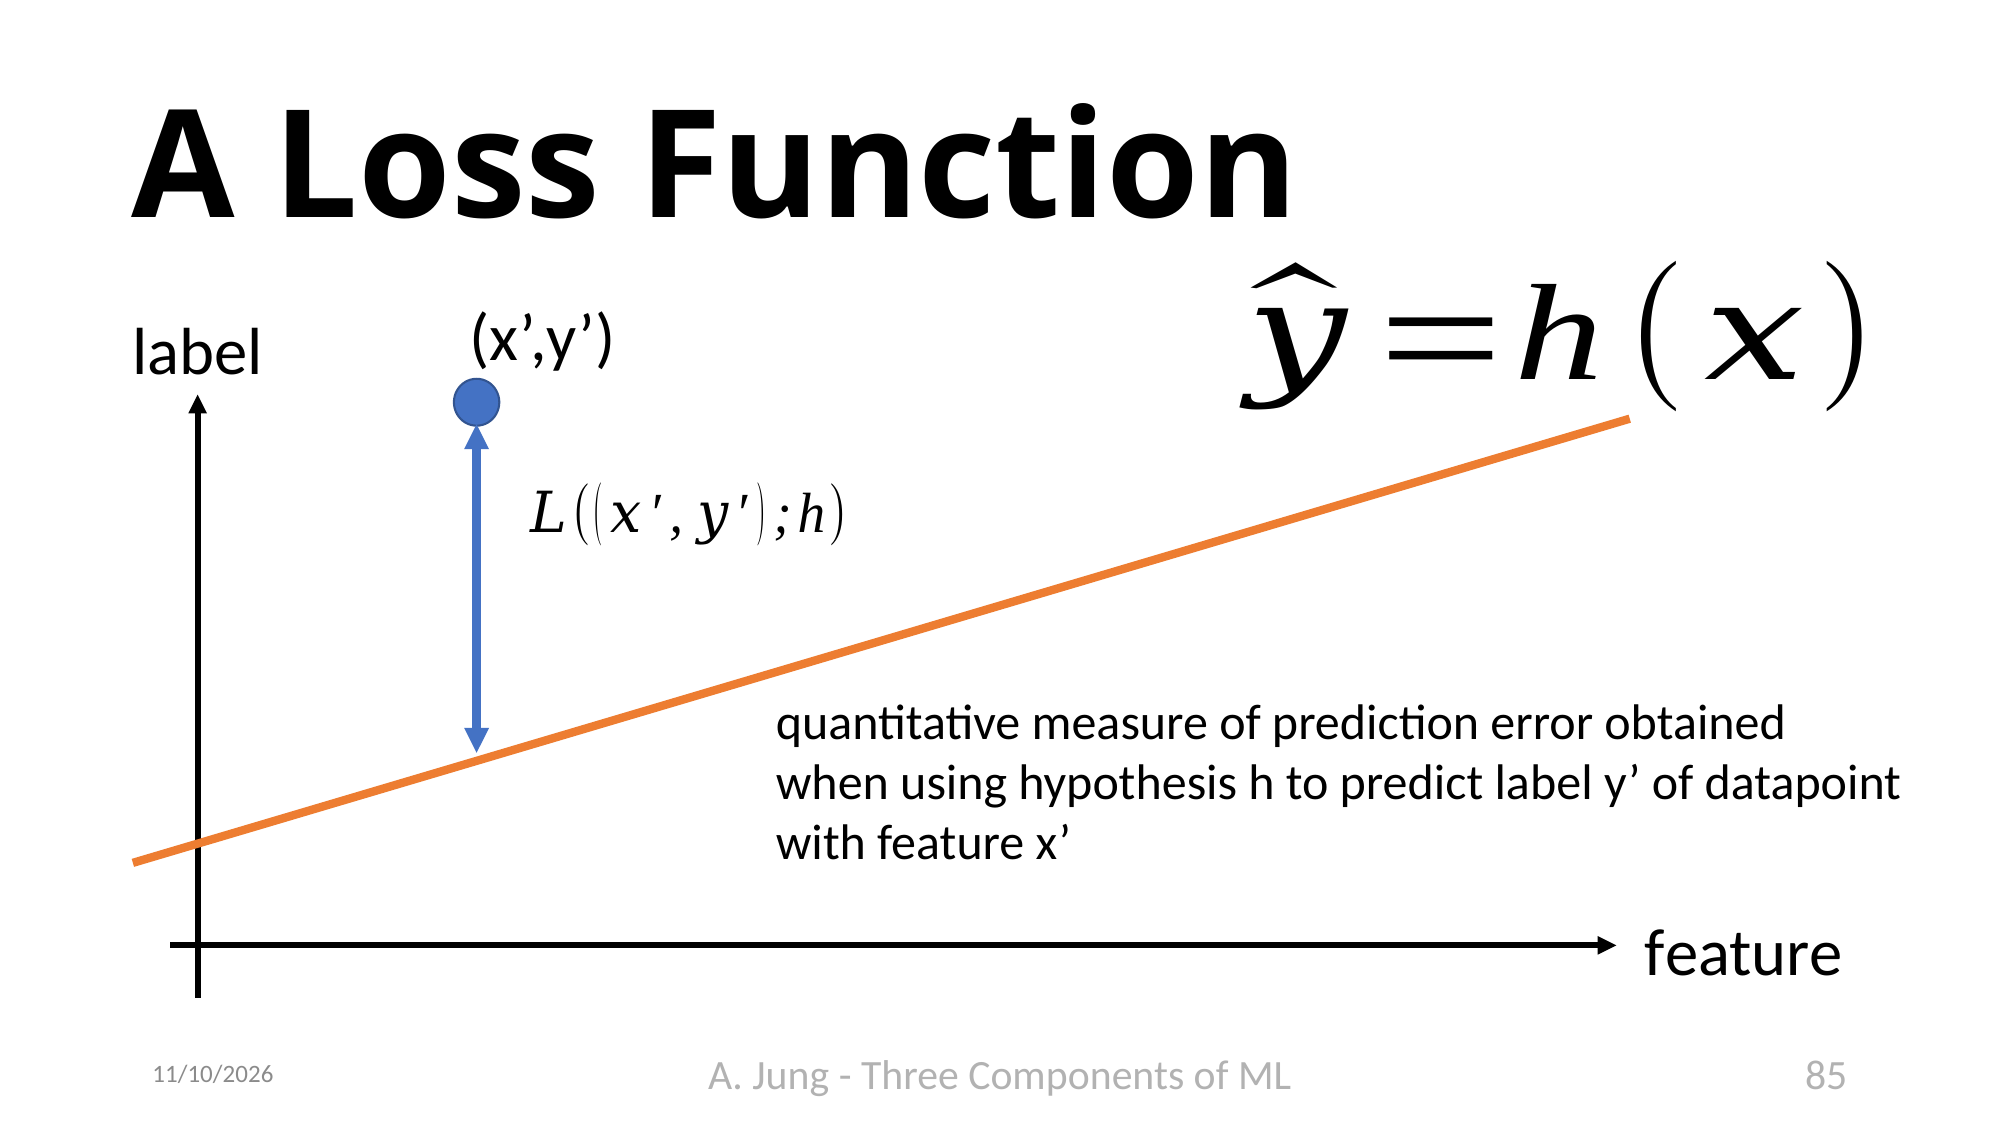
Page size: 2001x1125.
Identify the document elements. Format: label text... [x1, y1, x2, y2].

text_box (x’,y’) [454, 285, 632, 381]
text_box quantitative measure of prediction error obtained when using hypothesis h to predict label y’ of datapoint with feature x’ [761, 682, 1929, 878]
footer A. Jung - Three Components of ML [662, 1042, 1338, 1103]
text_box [132, 418, 1630, 863]
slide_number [137, 1042, 588, 1103]
text_box label [117, 300, 293, 395]
title A Loss Function [116, 59, 1842, 278]
text_box [452, 381, 501, 418]
slide_number 85 [1412, 1042, 1863, 1103]
text_box feature [1630, 901, 1858, 997]
